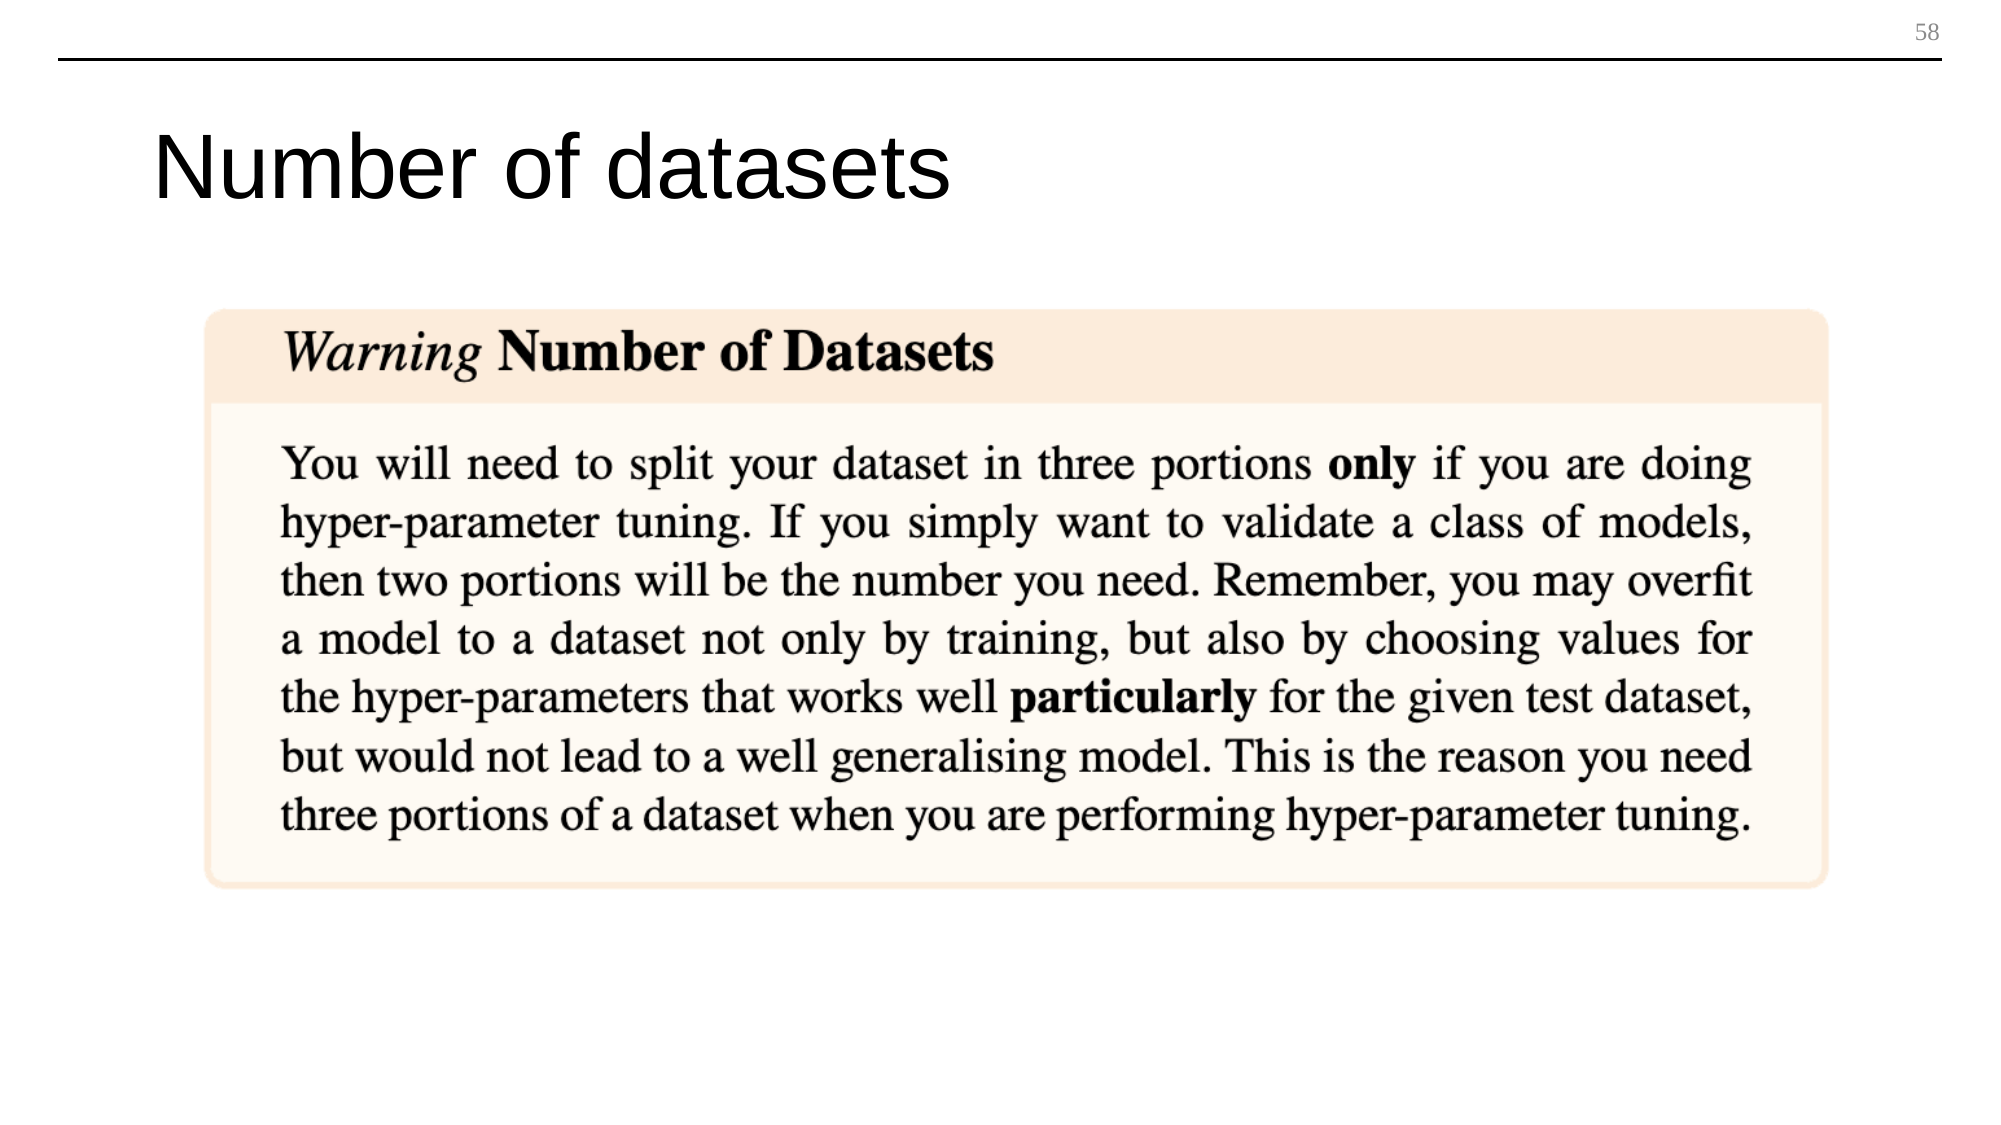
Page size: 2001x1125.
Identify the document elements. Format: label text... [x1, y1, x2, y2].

picture [179, 277, 1863, 917]
title Number of datasets [137, 59, 1863, 278]
